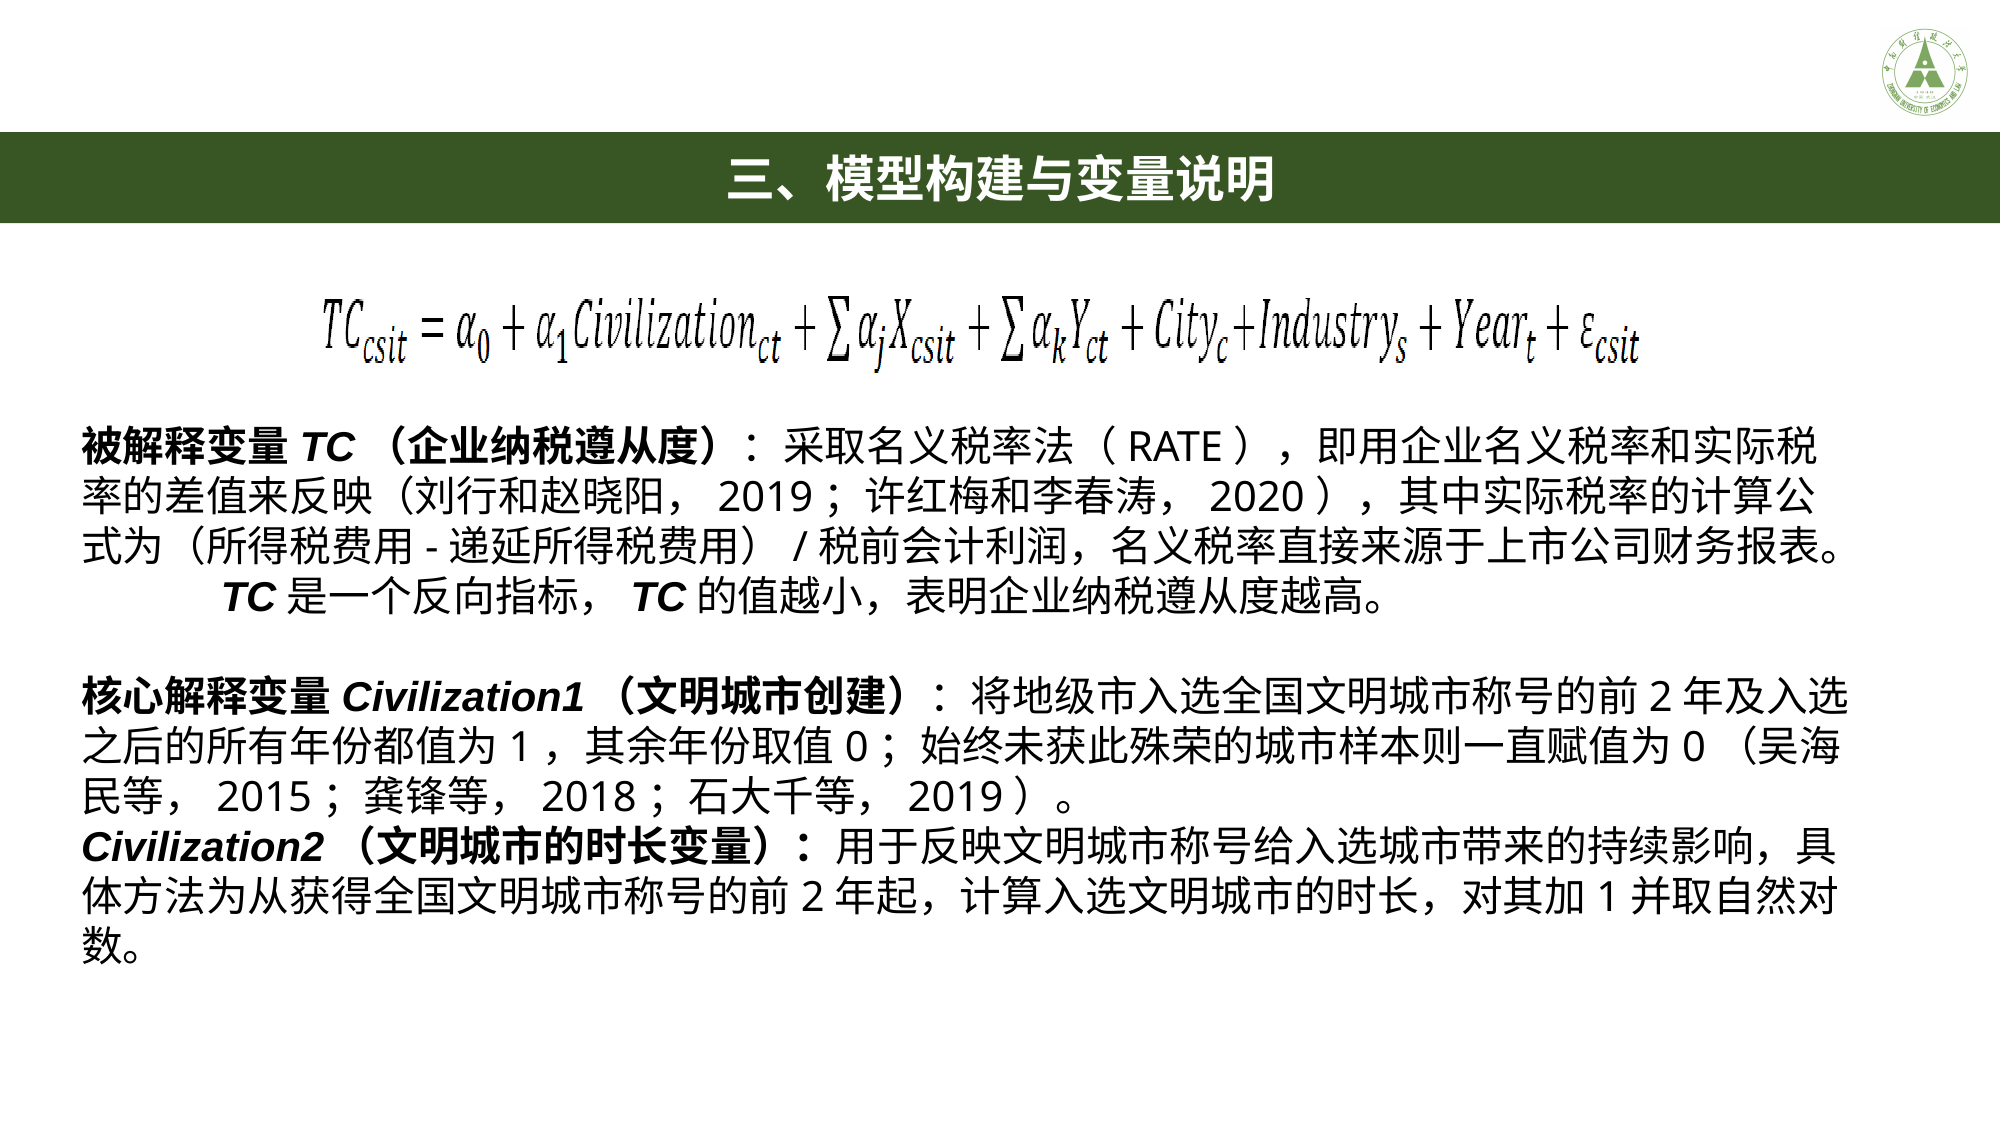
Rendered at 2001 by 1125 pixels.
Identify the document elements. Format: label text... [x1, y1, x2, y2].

picture [1879, 26, 1970, 119]
picture [301, 253, 1666, 405]
text_box 被解释变量TC（企业纳税遵从度）：采取名义税率法（RATE），即用企业名义税率和实际税率的差值来反映（刘行和赵晓阳，2019；许红梅和李春涛，2020），其中实际税率的计算公式为（所得税费用-递延所得税费用）/税前会计利润，名义税率直接来源于上市公司财务报表。 TC是一个反向指标，TC的值越小，表明企业纳税遵从度越高。 核心解释变量Civilization1（文明城市创建）：将地级市入选全国文明城市称号的前2年及入选之后的所有年份都值为1，其余年份取值0；始终未获此殊荣的城市样本则一直赋值为0（吴海民等，2015；龚锋等，2018；石大千等，2019）。 Civilization2（文明城市的时长变量）：用于反映文明城市称号给入选城市带来的持续影响，具体方法为从获得全国文明城市称号的前2年起，计算入选文明城市的时长，对其加1并取自然对数。 [66, 860, 1872, 978]
text_box [0, 872, 2000, 994]
text_box 三、模型构建与变量说明 [0, 131, 2000, 224]
text_box 被解释变量TC（企业纳税遵从度）：采取名义税率法（RATE），即用企业名义税率和实际税率的差值来反映（刘行和赵晓阳，2019；许红梅和李春涛，2020），其中实际税率的计算公式为（所得税费用-递延所得税费用）/税前会计利润，名义税率直接来源于上市公司财务报表。 TC是一个反向指标，TC的值越小，表明企业纳税遵从度越高。 核心解释变量Civilization1（文明城市创建）：将地级市入选全国文明城市称号的前2年及入选之后的所有年份都值为1，其余年份取值0；始终未获此殊荣的城市样本则一直赋值为0（吴海民等，2015；龚锋等，2018；石大千等，2019）。 Civilization2（文明城市的时长变量）：用于反映文明城市称号给入选城市带来的持续影响，具体方法为从获得全国文明城市称号的前2年起，计算入选文明城市的时长，对其加1并取自然对数。 [66, 412, 1872, 859]
